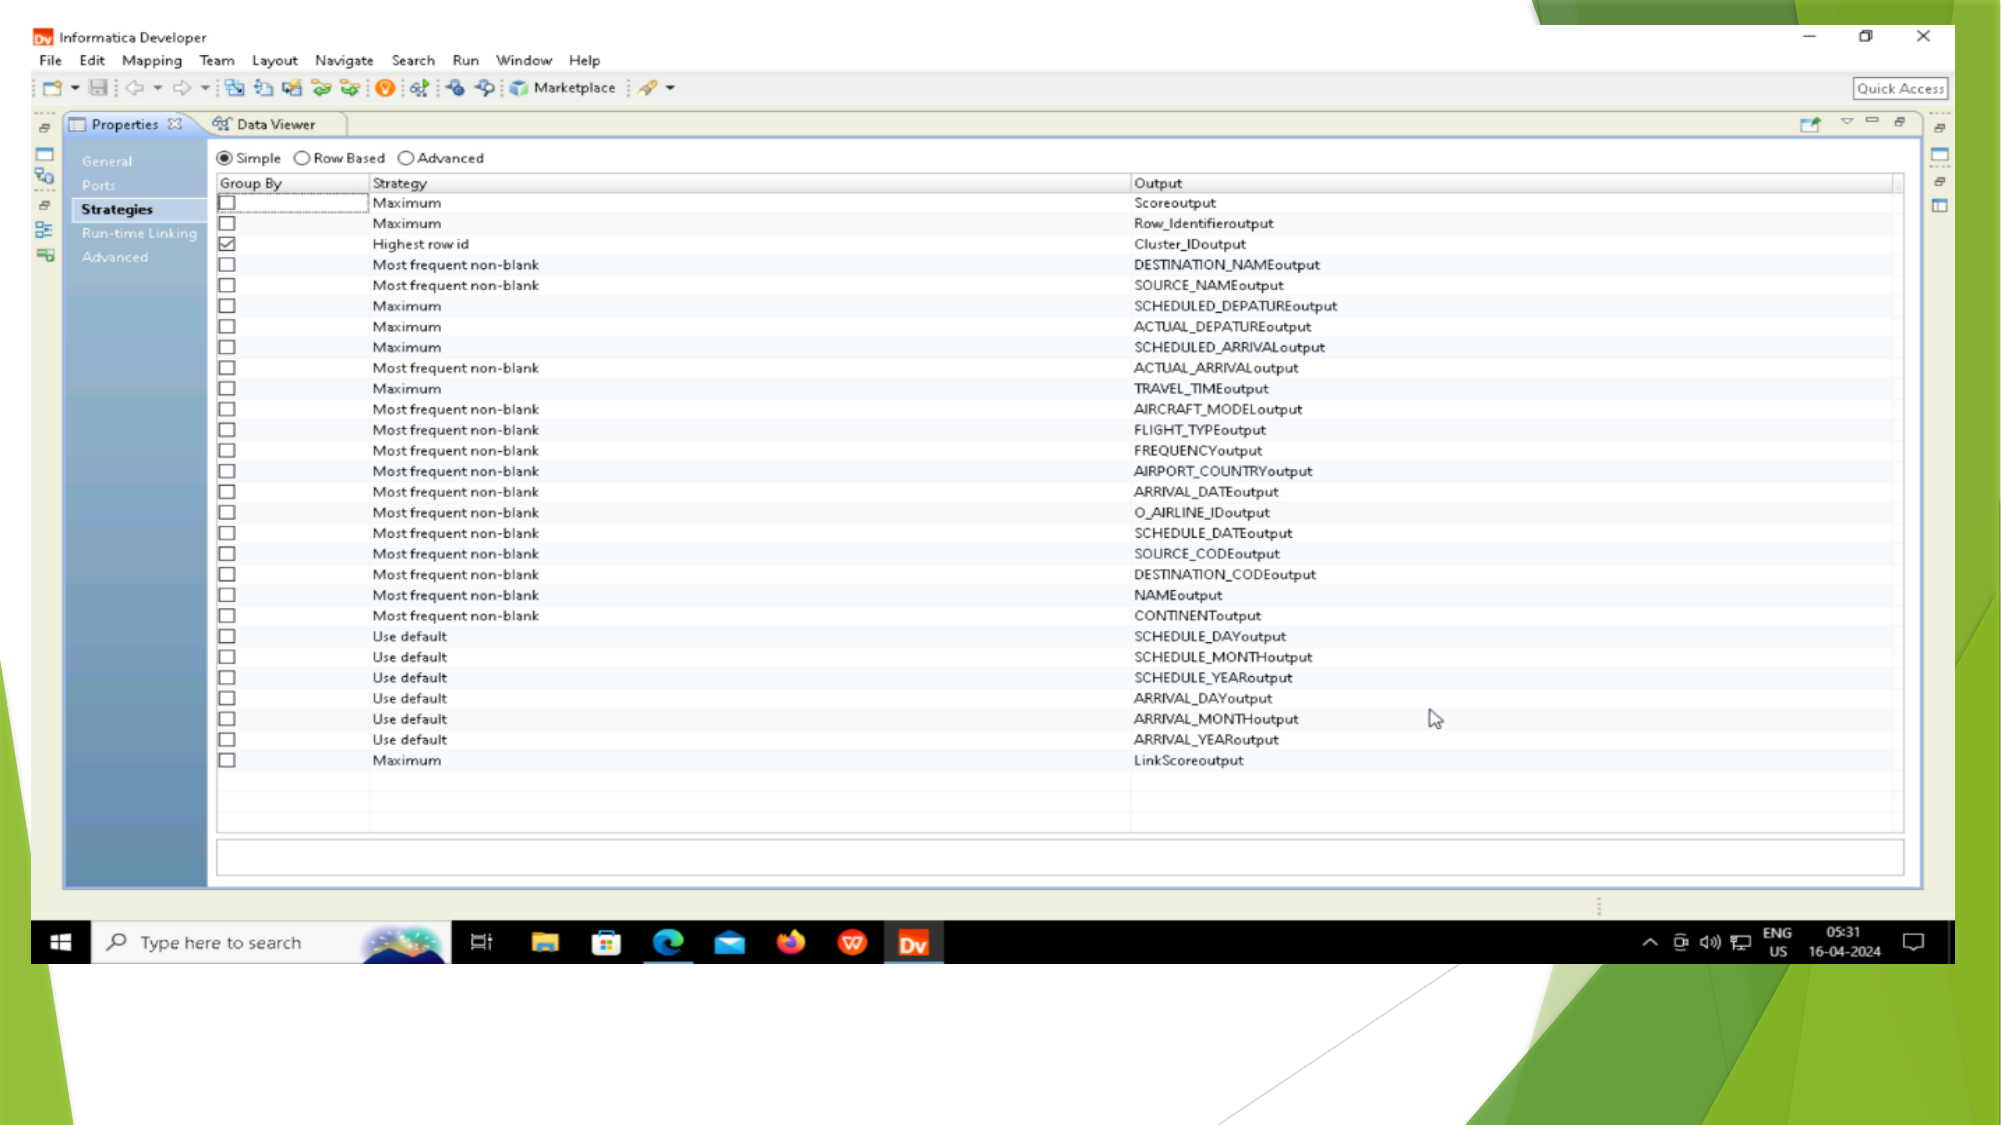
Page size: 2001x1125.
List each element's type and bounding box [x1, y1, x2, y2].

list [31, 24, 1956, 964]
